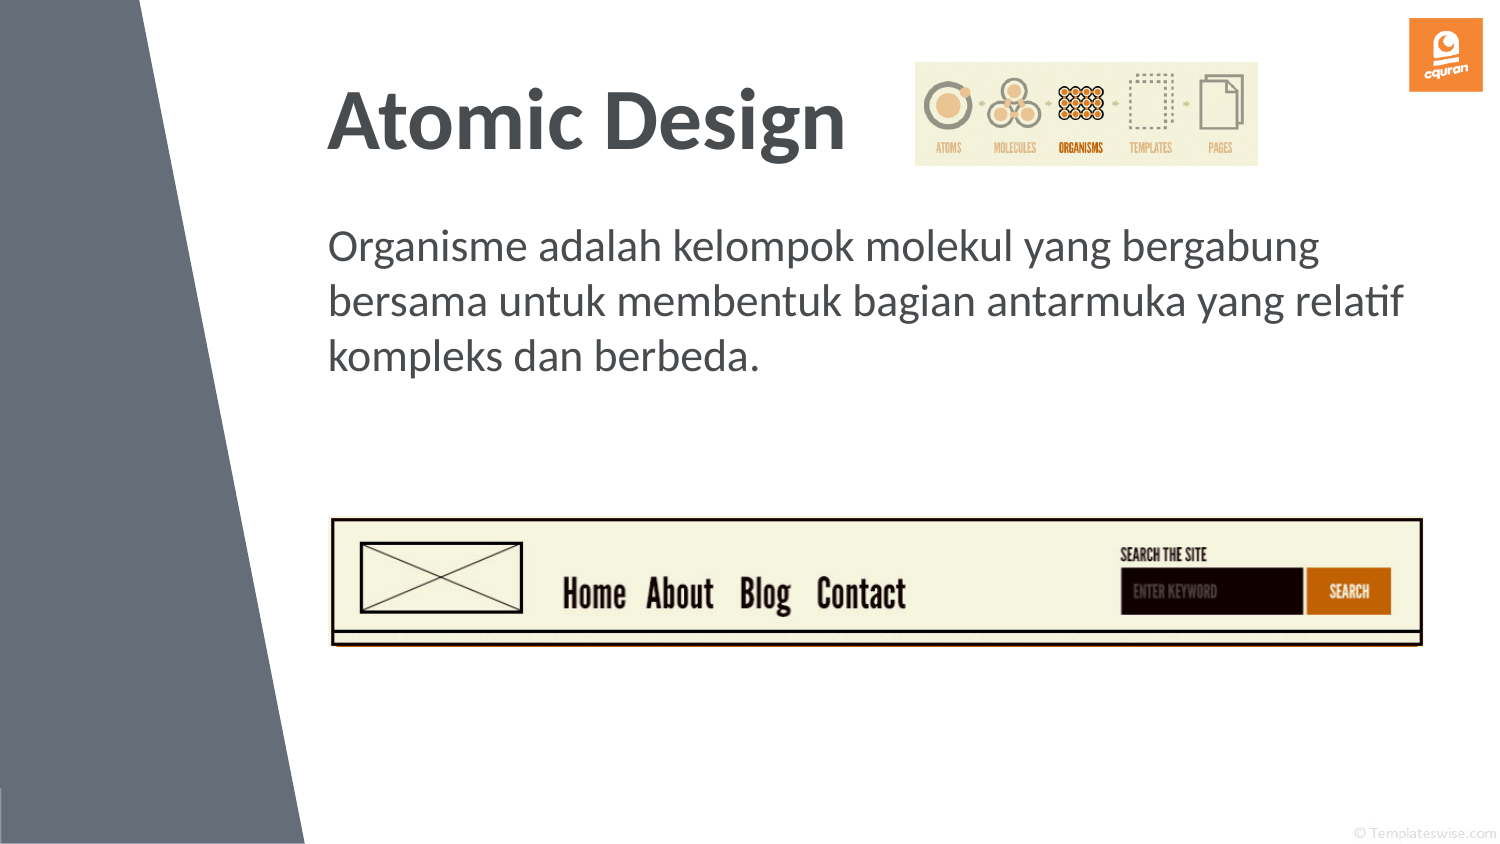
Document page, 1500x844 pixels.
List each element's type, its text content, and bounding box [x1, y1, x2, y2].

list Organisme adalah kelompok molekul yang bergabung bersama untuk membentuk bagian antarmuka yang relatif kompleks dan berbeda. [312, 208, 1432, 399]
title Atomic Design [312, 43, 1424, 185]
picture [140, 0, 1500, 844]
